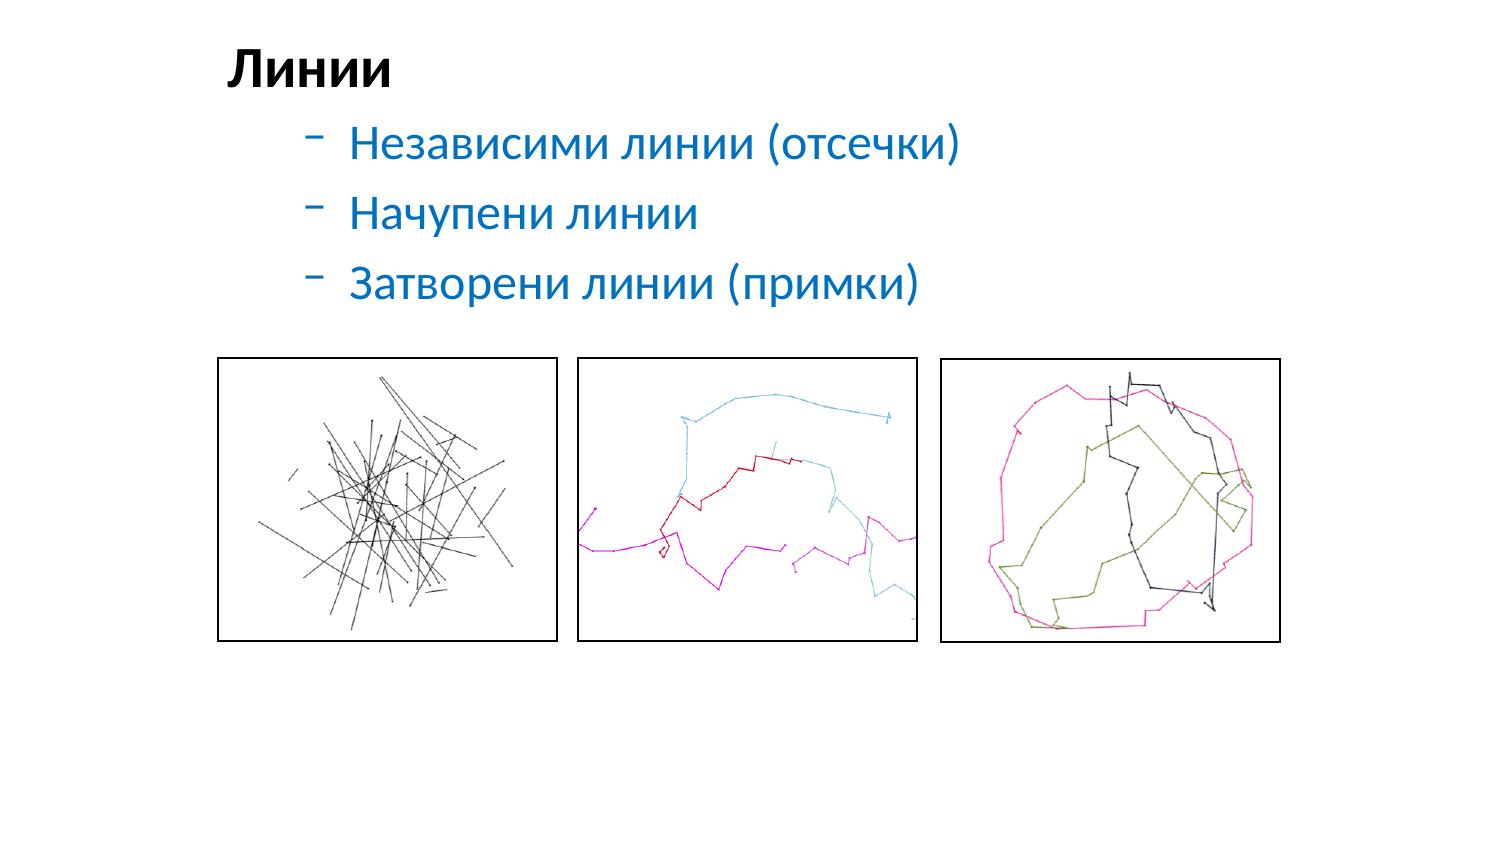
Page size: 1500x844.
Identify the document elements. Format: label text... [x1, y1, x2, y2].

picture [578, 359, 917, 641]
picture [218, 359, 556, 641]
list Линии Независими линии (отсечки) Начупени линии Затворени линии (примки) [212, 21, 1500, 797]
picture [942, 359, 1280, 641]
